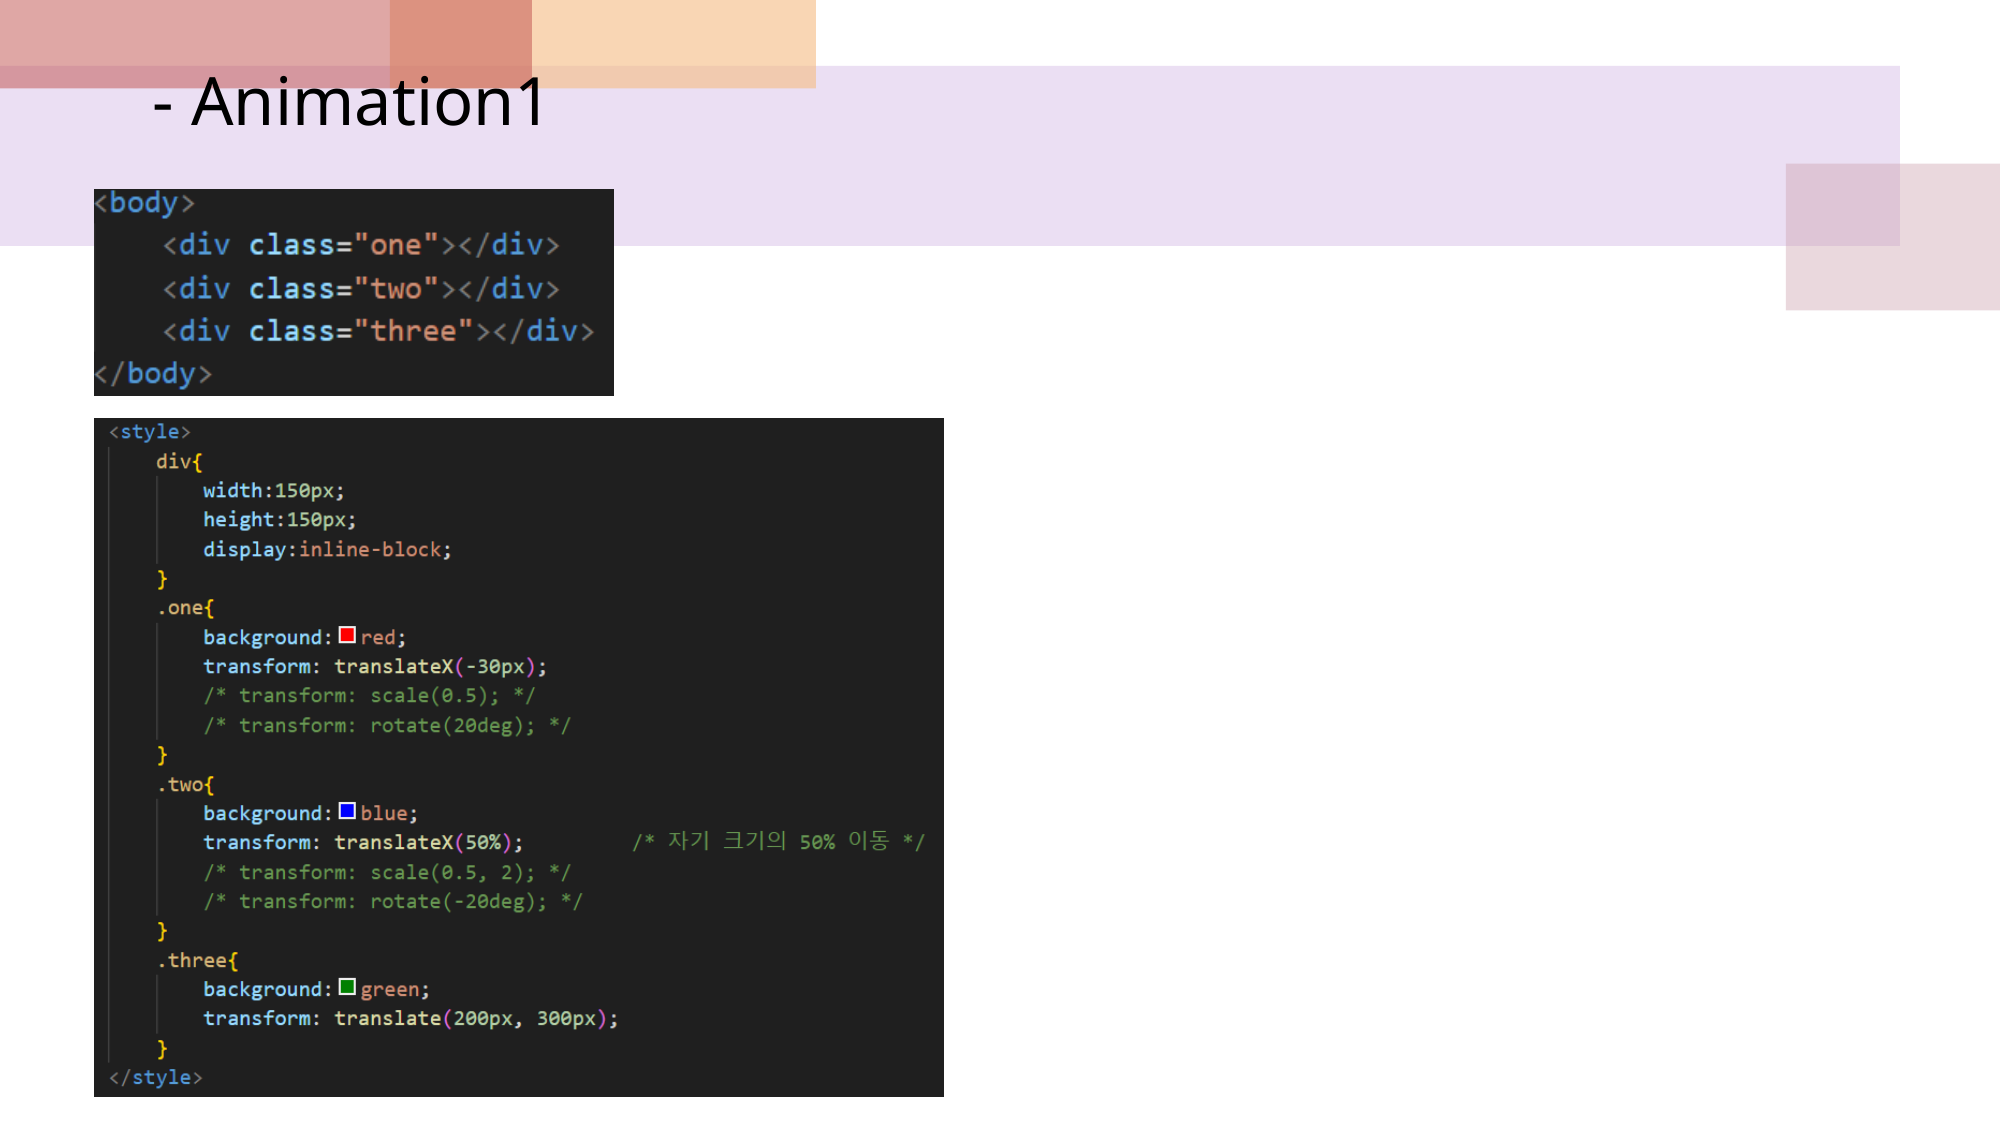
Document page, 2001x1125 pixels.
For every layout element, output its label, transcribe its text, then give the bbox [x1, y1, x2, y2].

picture [94, 188, 614, 396]
picture [94, 417, 944, 1097]
list - Animation1 [137, 51, 1863, 1014]
